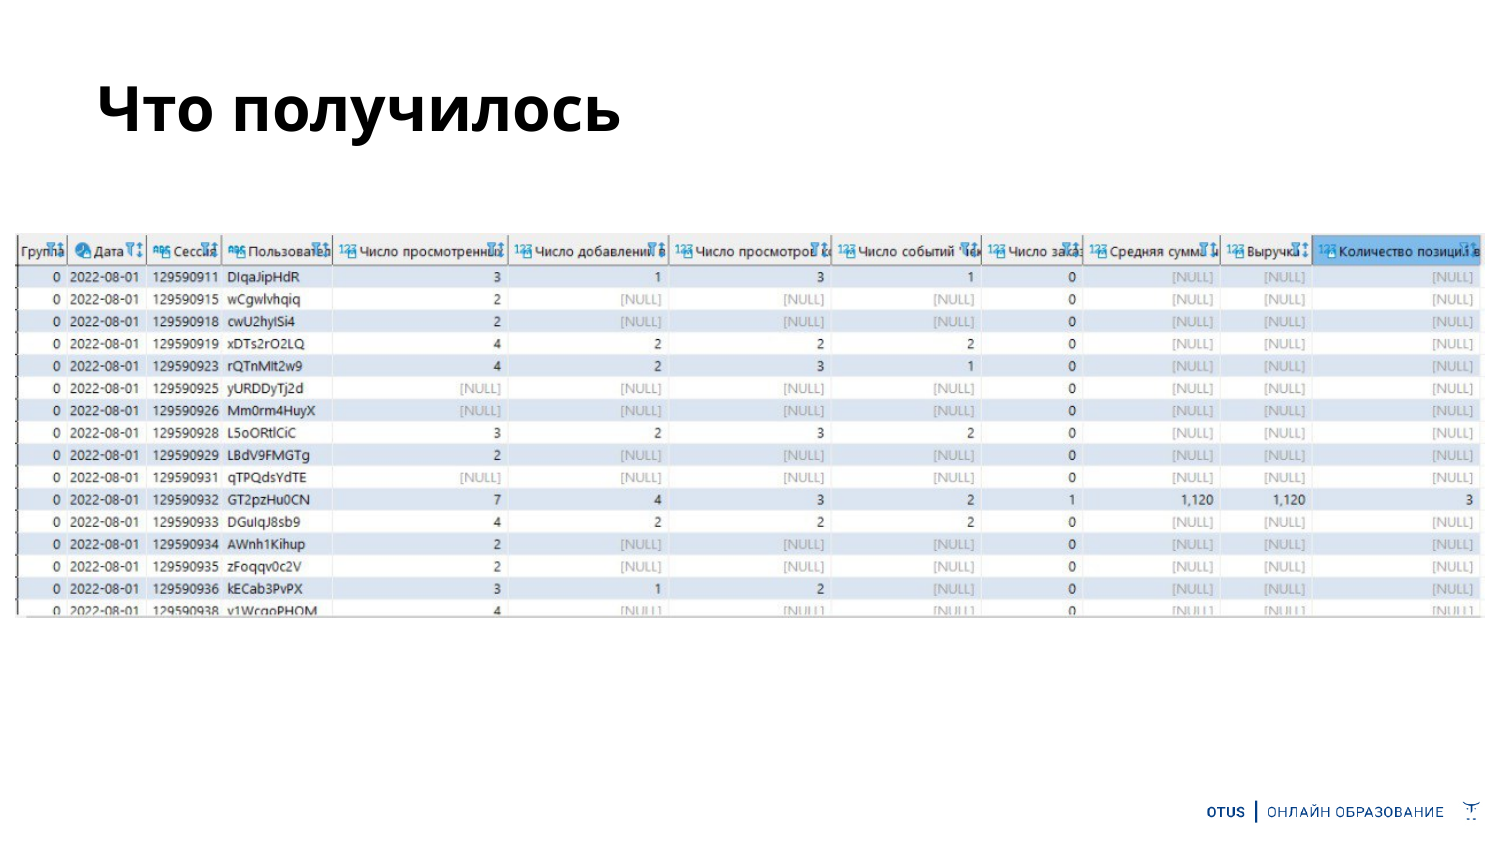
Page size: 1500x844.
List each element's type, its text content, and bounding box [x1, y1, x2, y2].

title Что получилось [82, 54, 1480, 232]
picture [0, 0, 1500, 844]
